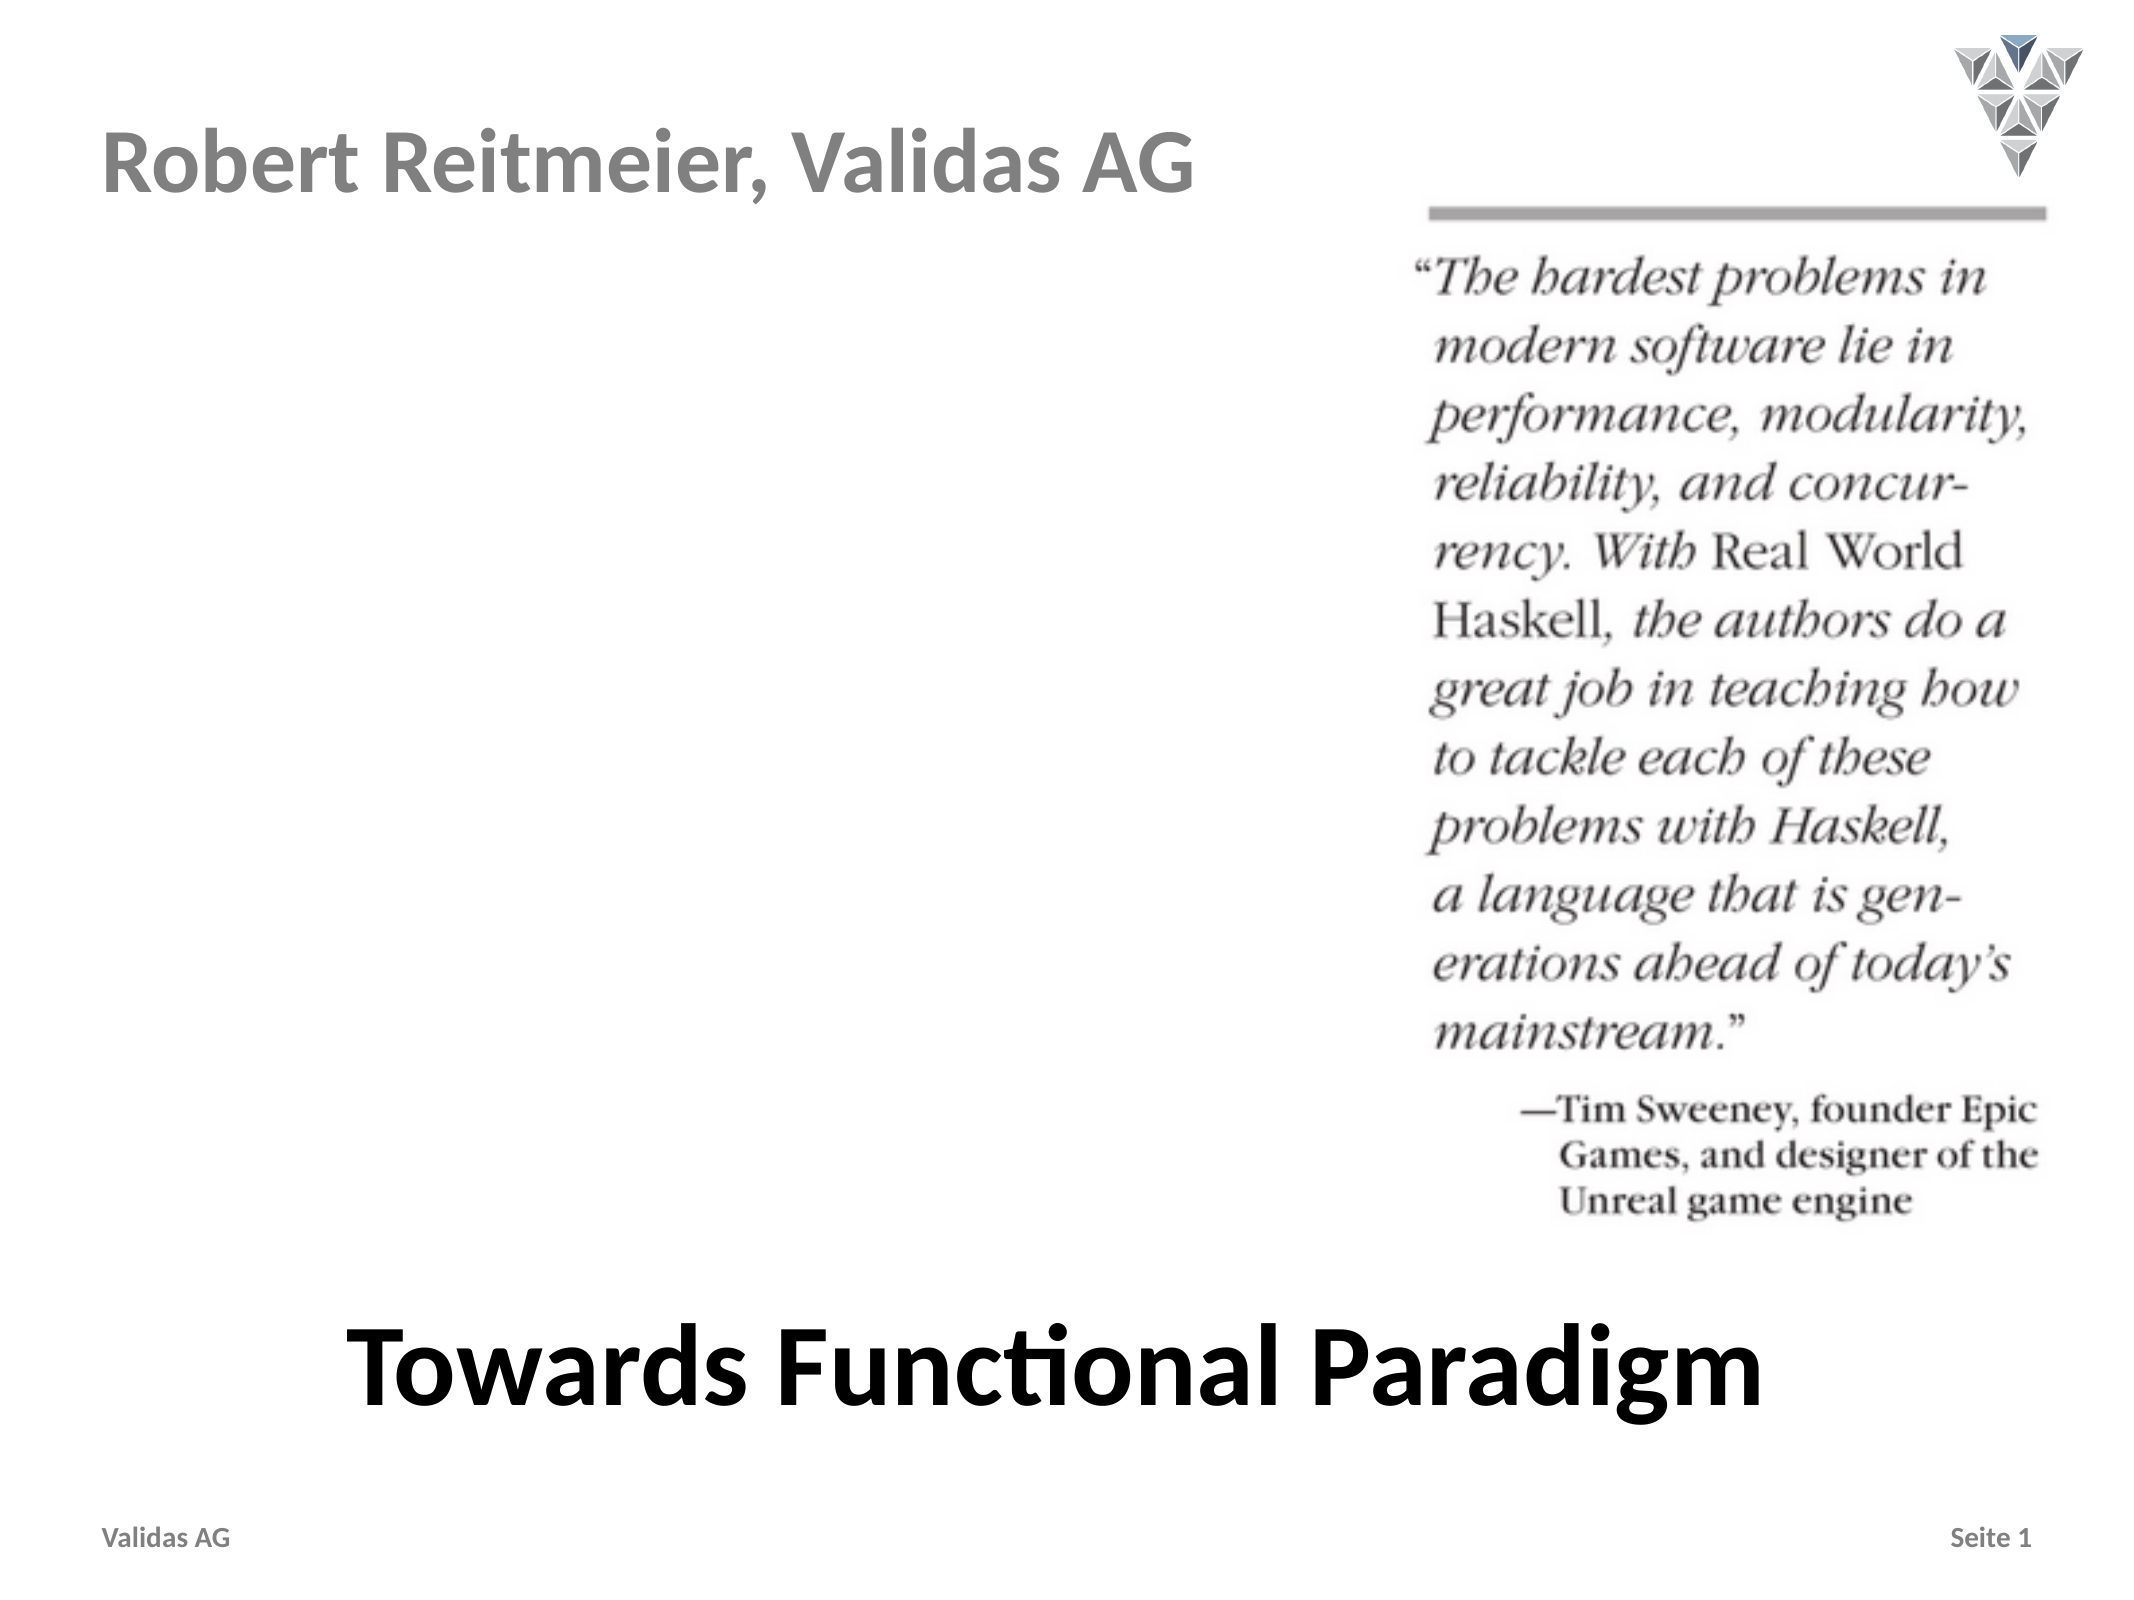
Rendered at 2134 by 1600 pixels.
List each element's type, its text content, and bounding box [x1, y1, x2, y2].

list Robert Reitmeier, Validas AG [80, 72, 1657, 222]
picture [1954, 35, 2083, 177]
picture [1395, 183, 2087, 1241]
title Towards Functional Paradigm [251, 1277, 1861, 1447]
